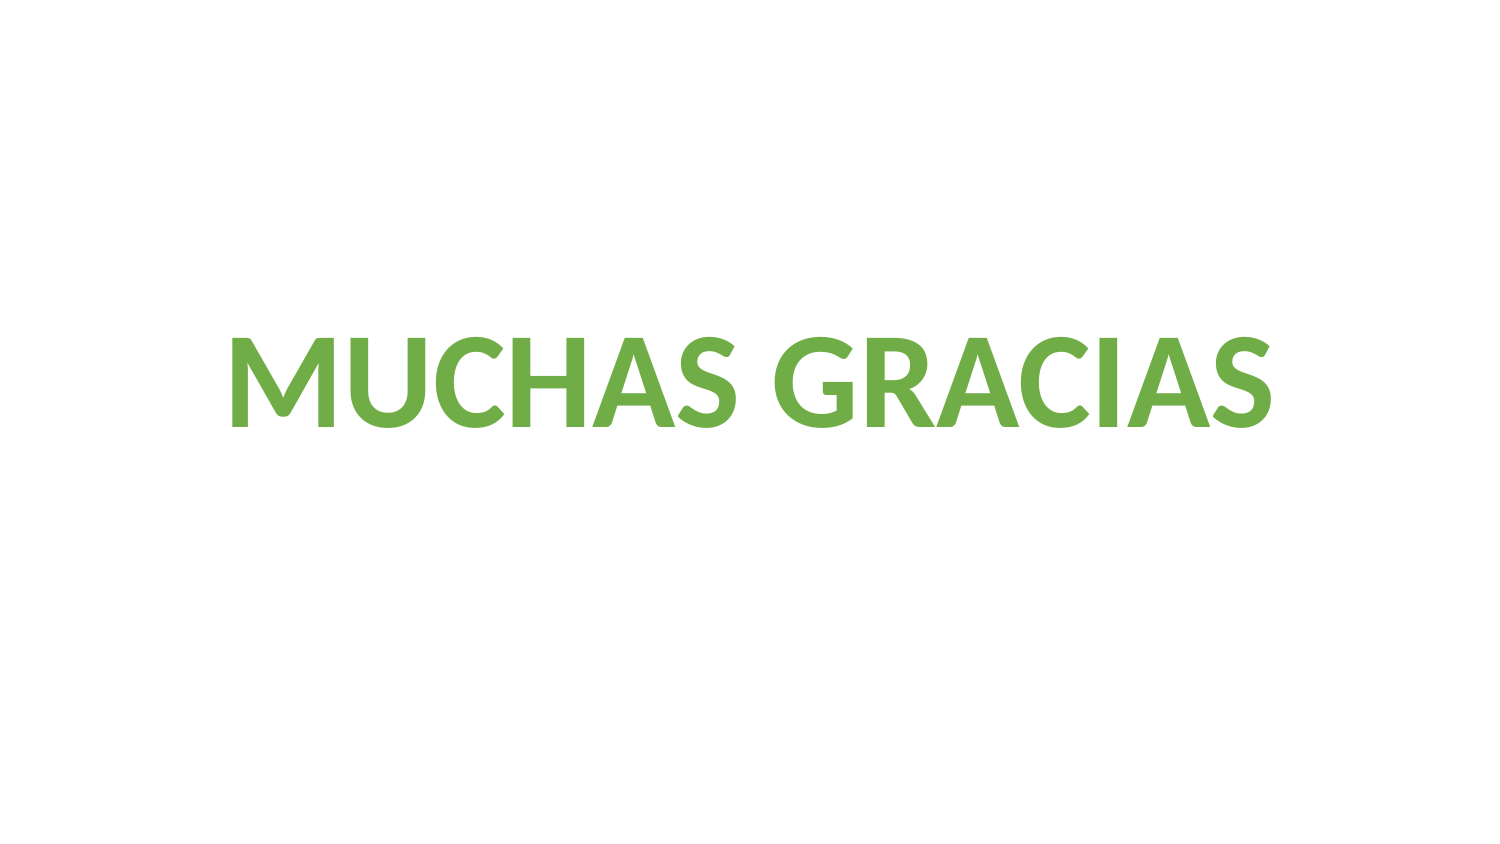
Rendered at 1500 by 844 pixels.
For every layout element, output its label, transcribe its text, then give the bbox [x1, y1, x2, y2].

text_box MUCHAS GRACIAS [156, 282, 1344, 463]
